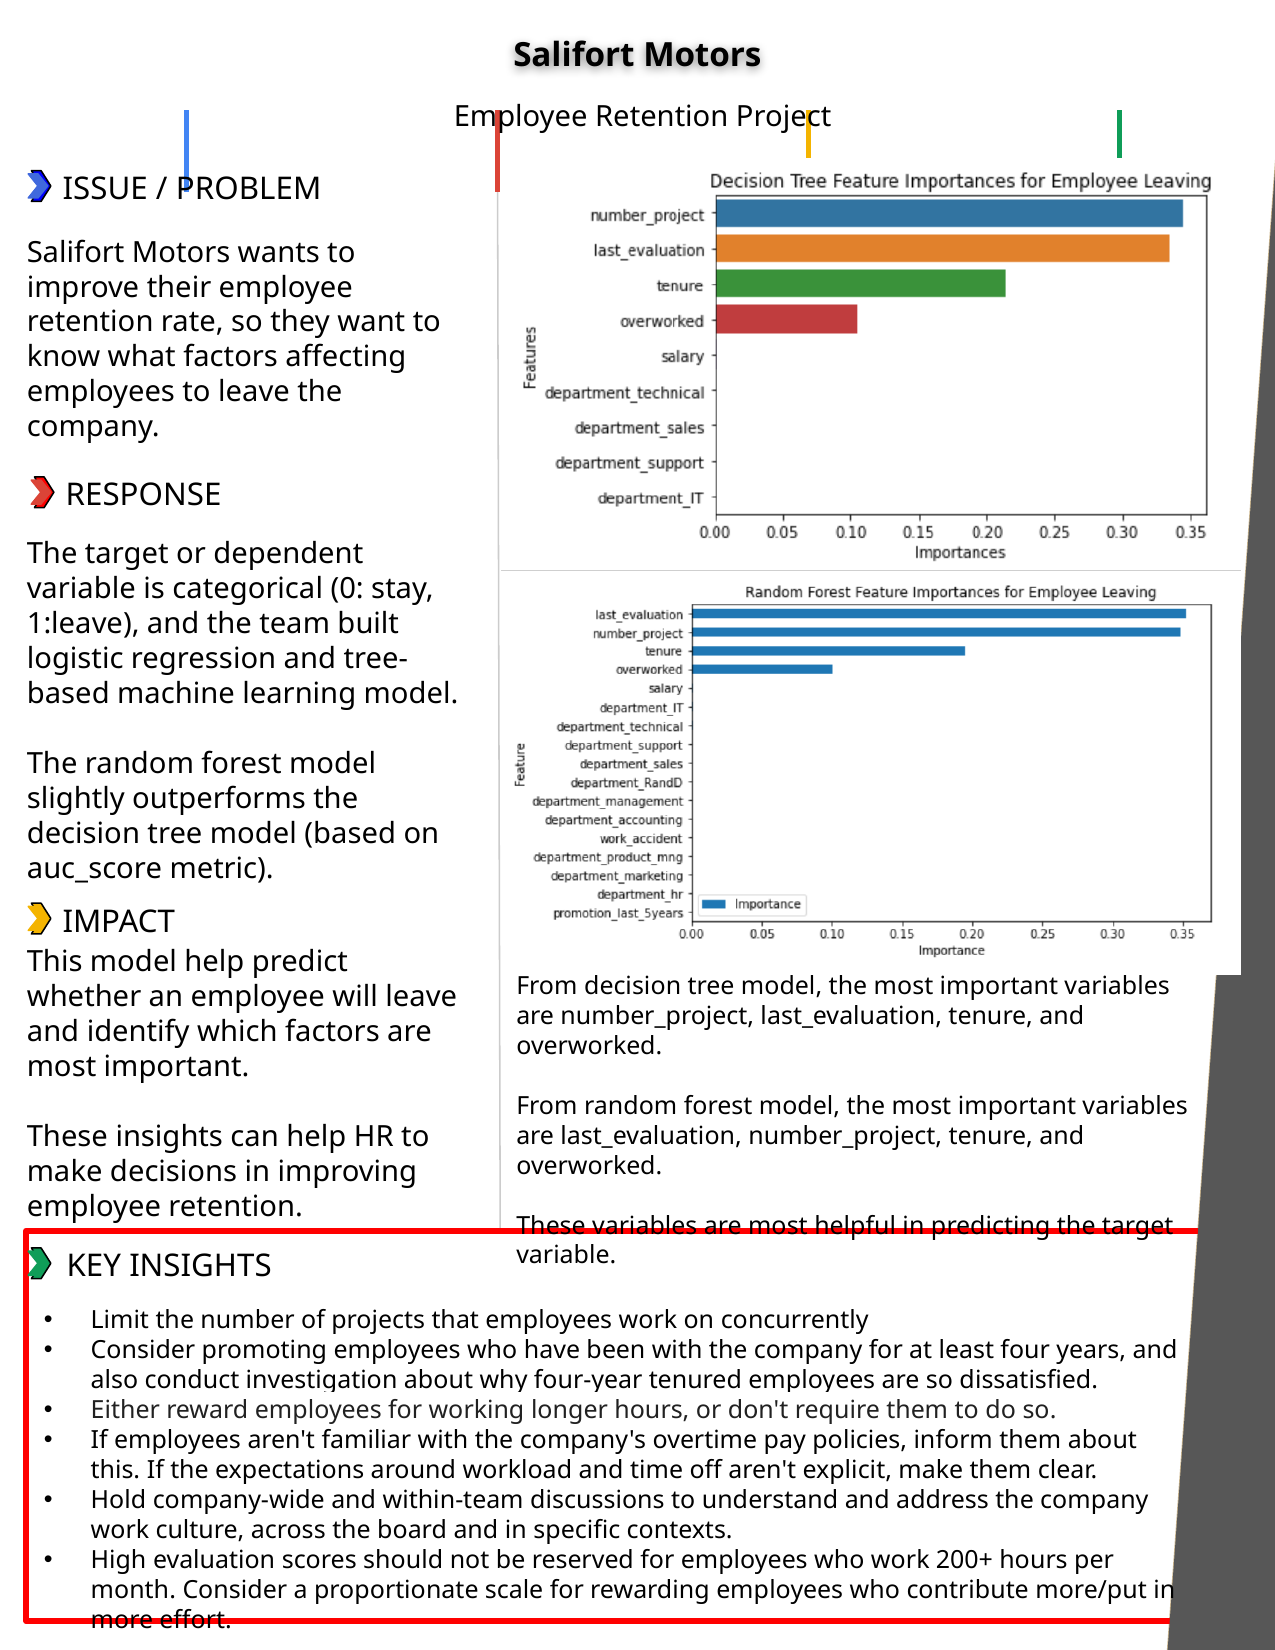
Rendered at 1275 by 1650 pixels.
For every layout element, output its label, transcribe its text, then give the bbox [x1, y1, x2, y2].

text_box Limit the number of projects that employees work on concurrently Consider promoting employees who have been with the company for at least four years, and also conduct investigation about why four-year tenured employees are so dissatisfied. Either reward employees for working longer hours, or don't require them to do so. If employees aren't familiar with the company's overtime pay policies, inform them about this. If the expectations around workload and time off aren't explicit, make them clear. Hold company-wide and within-team discussions to understand and address the company work culture, across the board and in specific contexts. High evaluation scores should not be reserved for employees who work 200+ hours per month. Consider a proportionate scale for rewarding employees who contribute more/put in more effort. [28, 1296, 1200, 1650]
text_box The target or dependent variable is categorical (0: stay, 1:leave), and the team built logistic regression and tree-based machine learning model. The random forest model slightly outperforms the decision tree model (based on auc_score metric). [12, 527, 485, 892]
text_box This model help predict whether an employee will leave and identify which factors are most important. These insights can help HR to make decisions in improving employee retention. [12, 934, 485, 1230]
text_box Salifort Motors wants to improve their employee retention rate, so they want to know what factors affecting employees to leave the company. [12, 225, 485, 450]
picture [501, 158, 1241, 976]
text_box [28, 21, 1257, 149]
text_box From decision tree model, the most important variables are number_project, last_evaluation, tenure, and overworked. From random forest model, the most important variables are last_evaluation, number_project, tenure, and overworked. These variables are most helpful in predicting the target variable. [501, 983, 1215, 1277]
